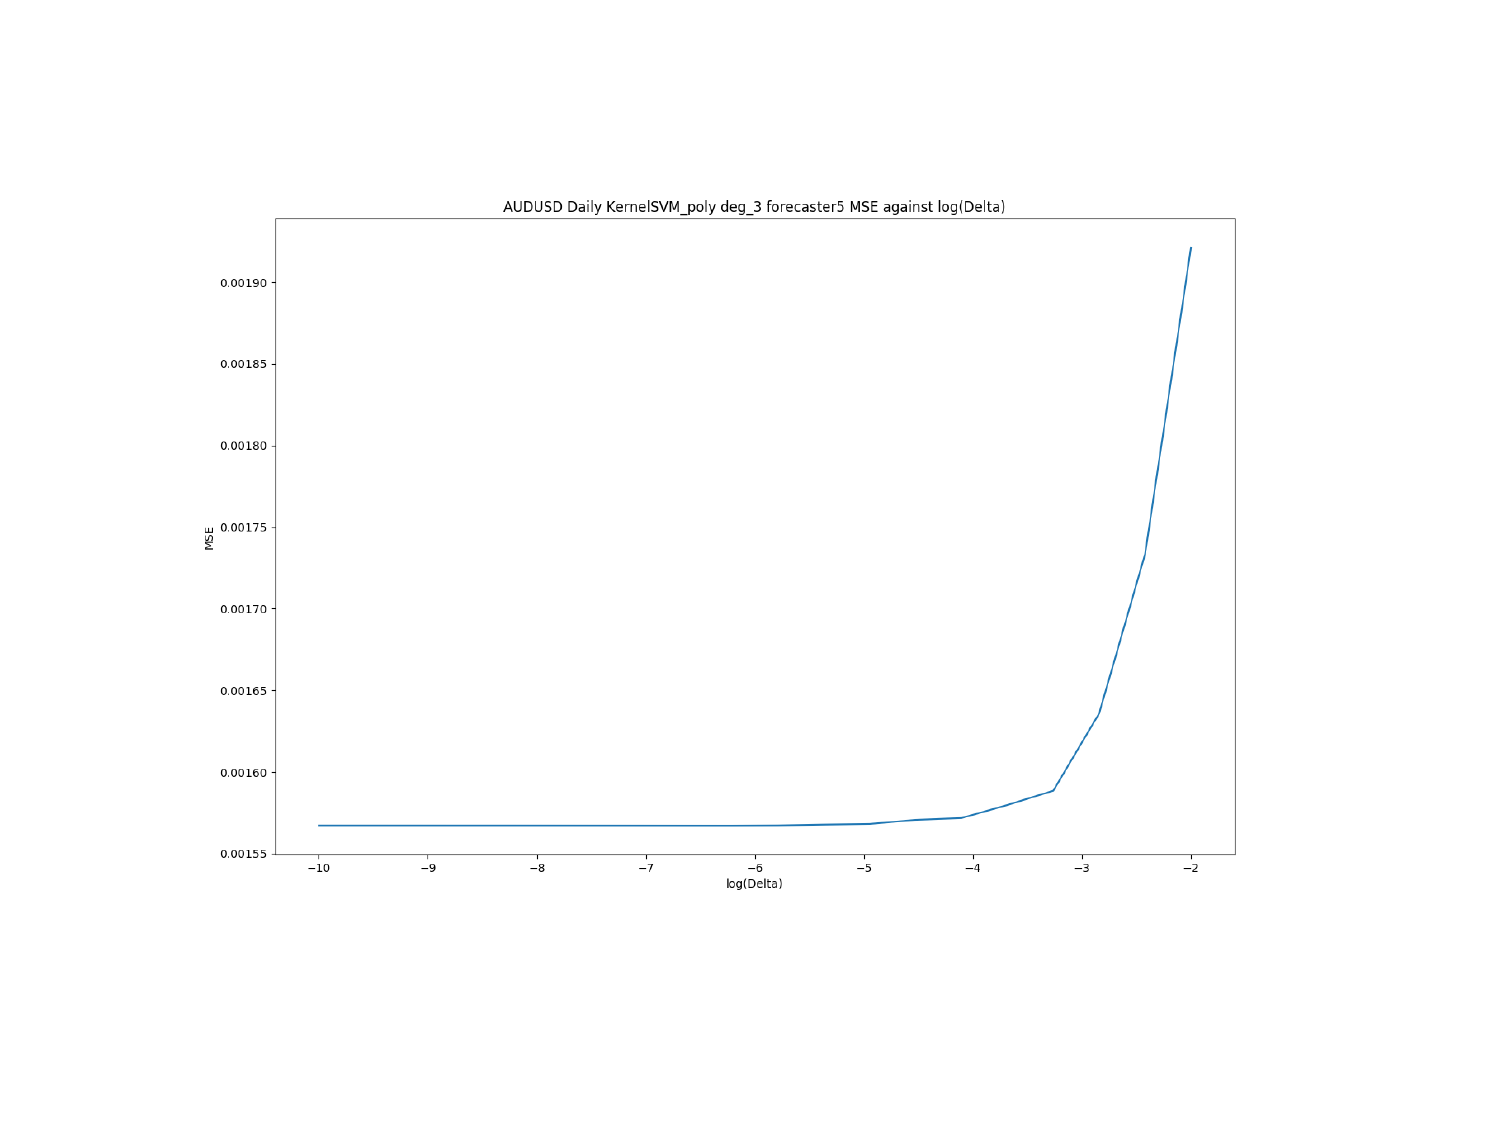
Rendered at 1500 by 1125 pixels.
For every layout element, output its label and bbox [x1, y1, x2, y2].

picture [119, 119, 1358, 946]
